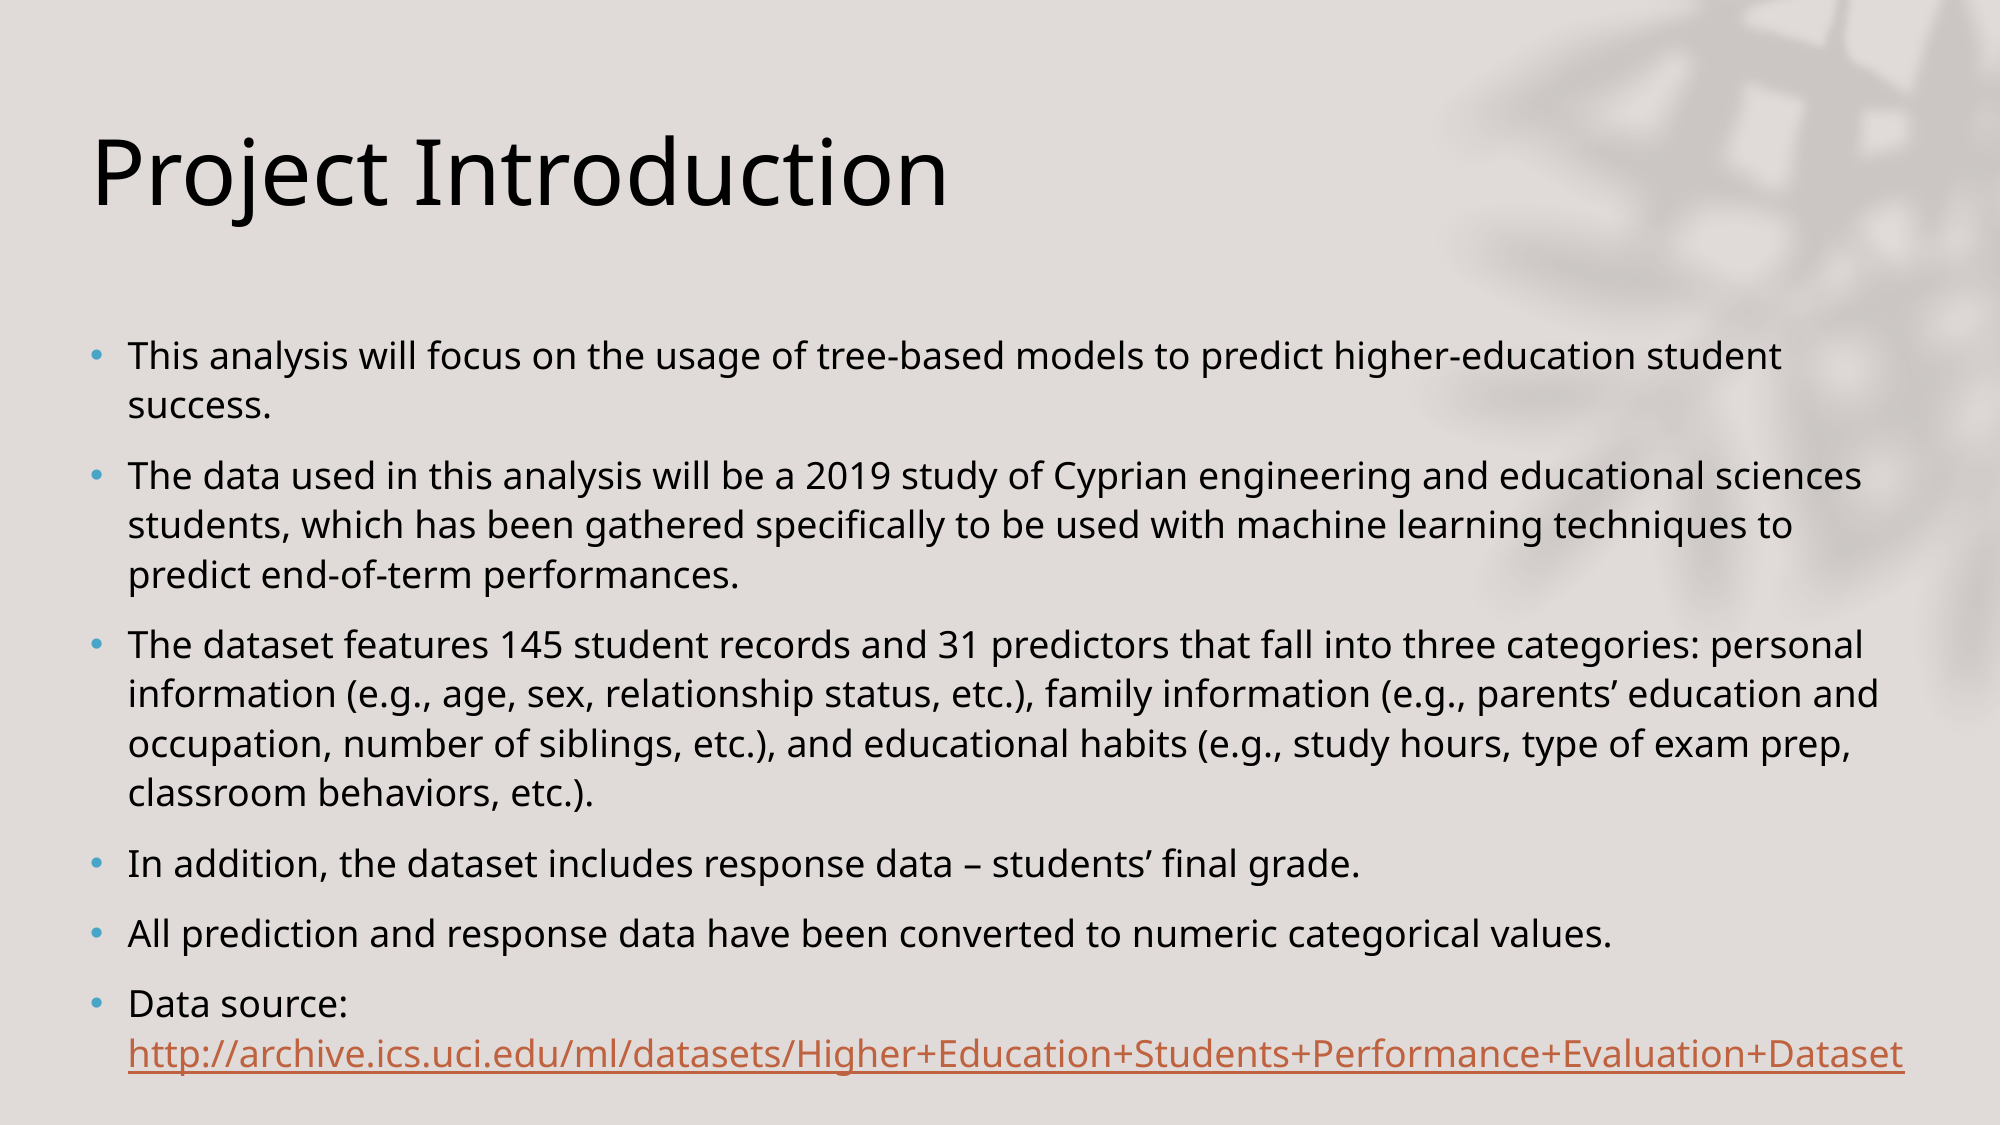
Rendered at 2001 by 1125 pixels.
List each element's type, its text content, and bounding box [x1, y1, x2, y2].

list This analysis will focus on the usage of tree-based models to predict higher-education student success. The data used in this analysis will be a 2019 study of Cyprian engineering and educational sciences students, which has been gathered specifically to be used with machine learning techniques to predict end-of-term performances. The dataset features 145 student records and 31 predictors that fall into three categories: personal information (e.g., age, sex, relationship status, etc.), family information (e.g., parents’ education and occupation, number of siblings, etc.), and educational habits (e.g., study hours, type of exam prep, classroom behaviors, etc.). In addition, the dataset includes response data – students’ final grade. All prediction and response data have been converted to numeric categorical values. Data source: http://archive.ics.uci.edu/ml/datasets/Higher+Education+Students+Performance+Evaluation+Dataset [75, 319, 1925, 1009]
title Project Introduction [75, 60, 1863, 278]
